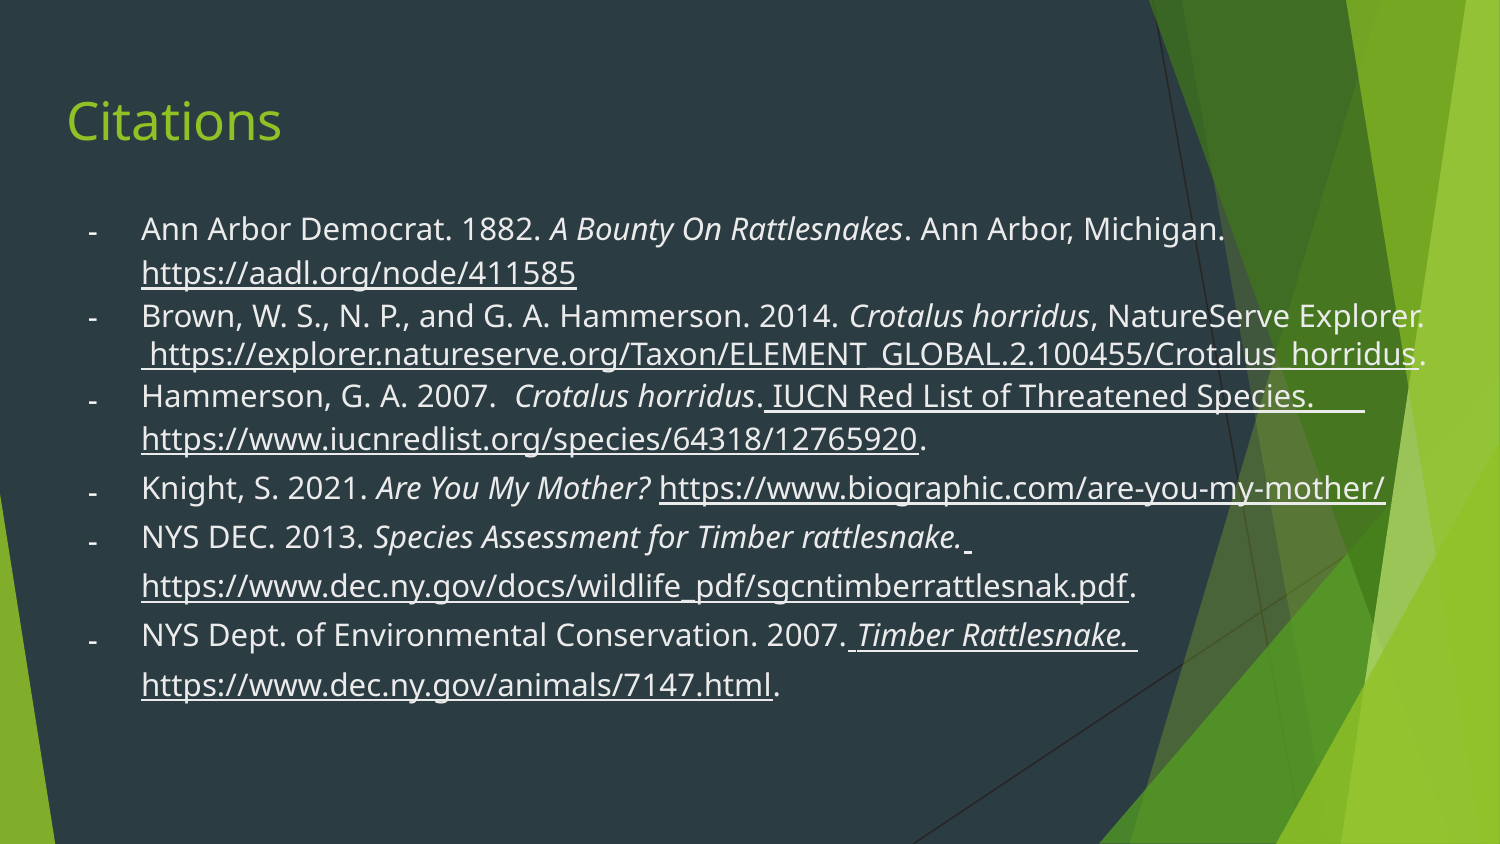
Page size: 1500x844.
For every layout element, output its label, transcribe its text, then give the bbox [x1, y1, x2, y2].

title Citations [51, 72, 1449, 167]
list Ann Arbor Democrat. 1882. A Bounty On Rattlesnakes. Ann Arbor, Michigan. https://aadl.org/node/411585 Brown, W. S., N. P., and G. A. Hammerson. 2014. Crotalus horridus, NatureServe Explorer. https://explorer.natureserve.org/Taxon/ELEMENT_GLOBAL.2.100455/Crotalus_horridus. Hammerson, G. A. 2007. Crotalus horridus. IUCN Red List of Threatened Species. https://www.iucnredlist.org/species/64318/12765920. Knight, S. 2021. Are You My Mother? https://www.biographic.com/are-you-my-mother/ NYS DEC. 2013. Species Assessment for Timber rattlesnake. https://www.dec.ny.gov/docs/wildlife_pdf/sgcntimberrattlesnak.pdf. NYS Dept. of Environmental Conservation. 2007. Timber Rattlesnake. https://www.dec.ny.gov/animals/7147.html. [51, 189, 1449, 750]
